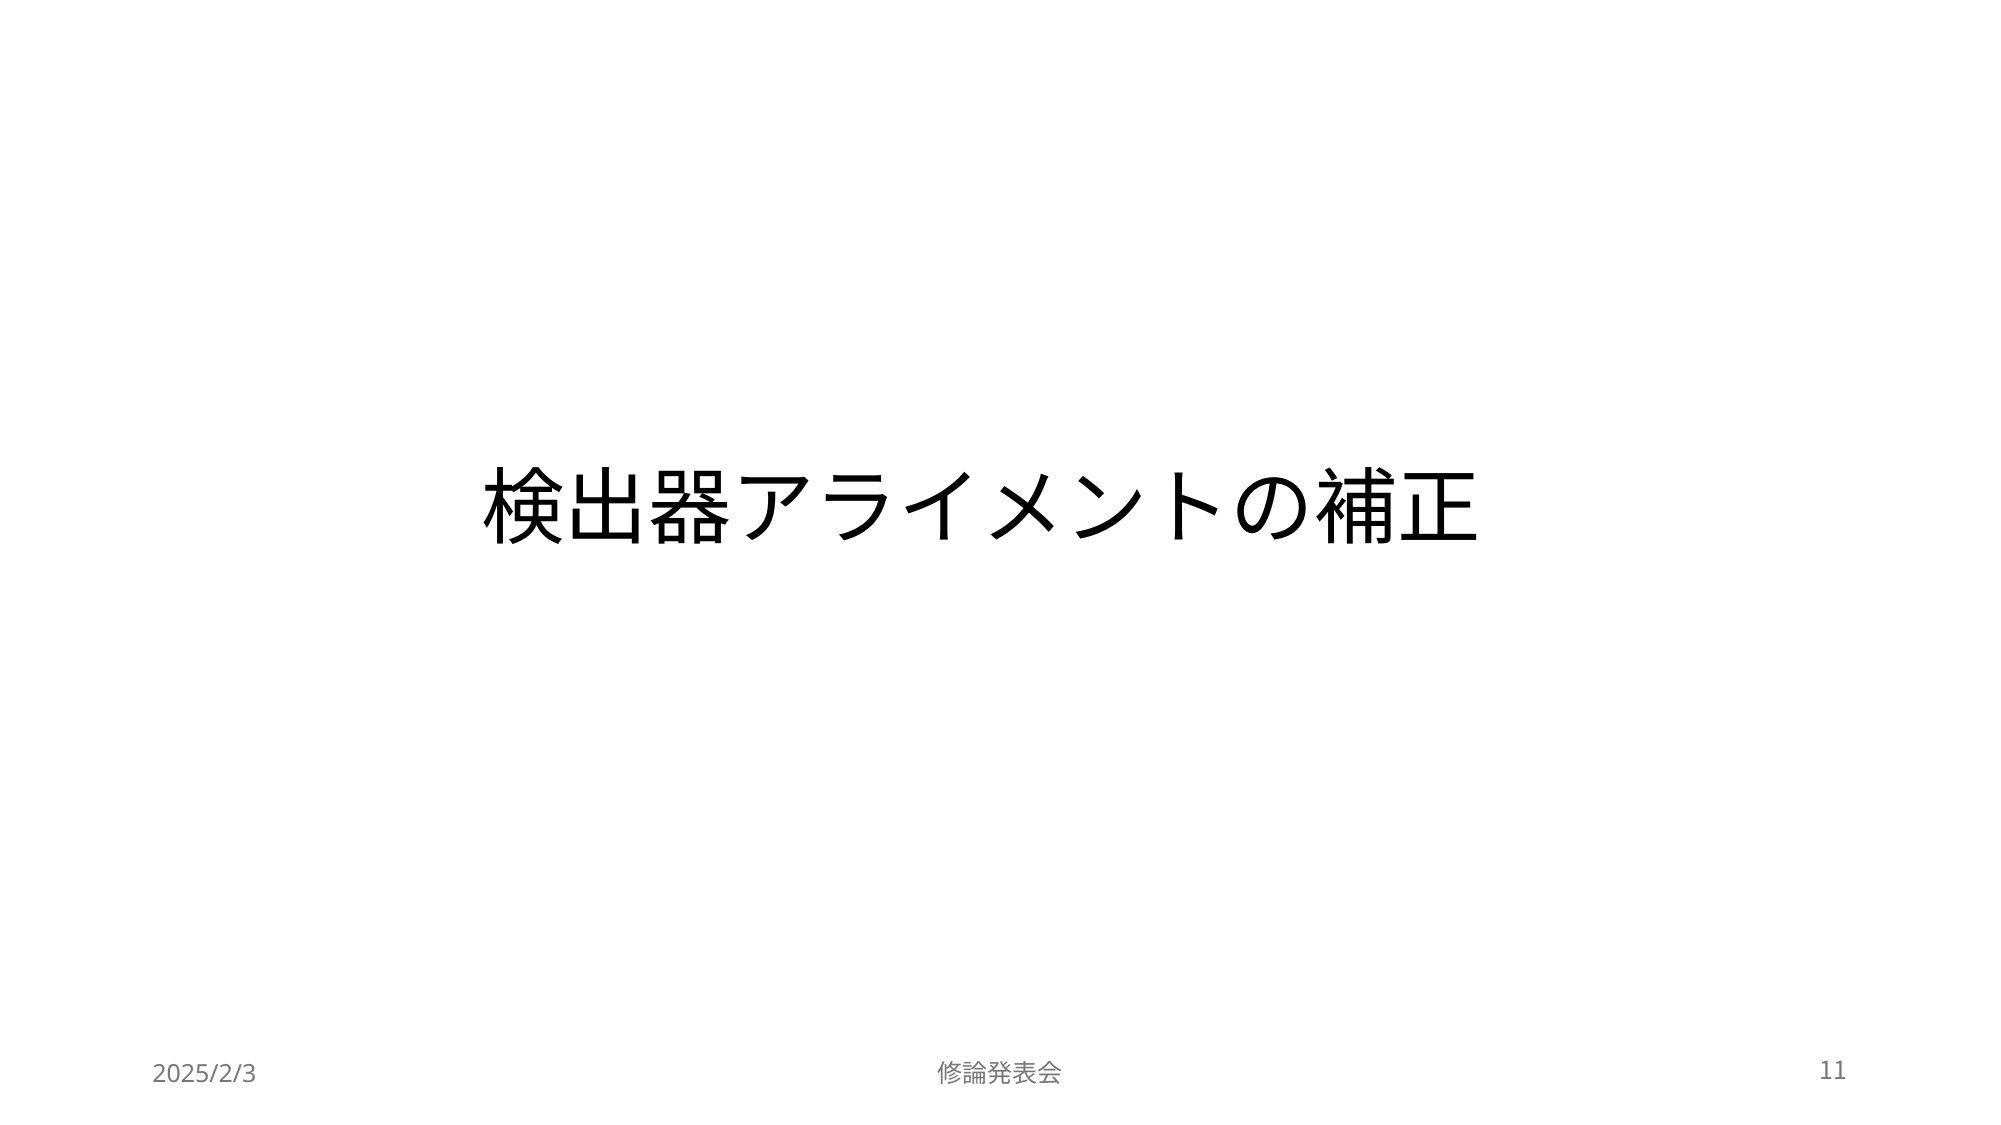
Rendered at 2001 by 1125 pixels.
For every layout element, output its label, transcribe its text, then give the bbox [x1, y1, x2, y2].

slide_number 11 [1412, 1042, 1863, 1103]
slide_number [137, 1042, 588, 1103]
text_box 検出器アライメントの補正 [467, 446, 1533, 562]
footer 修論発表会 [662, 1042, 1338, 1103]
